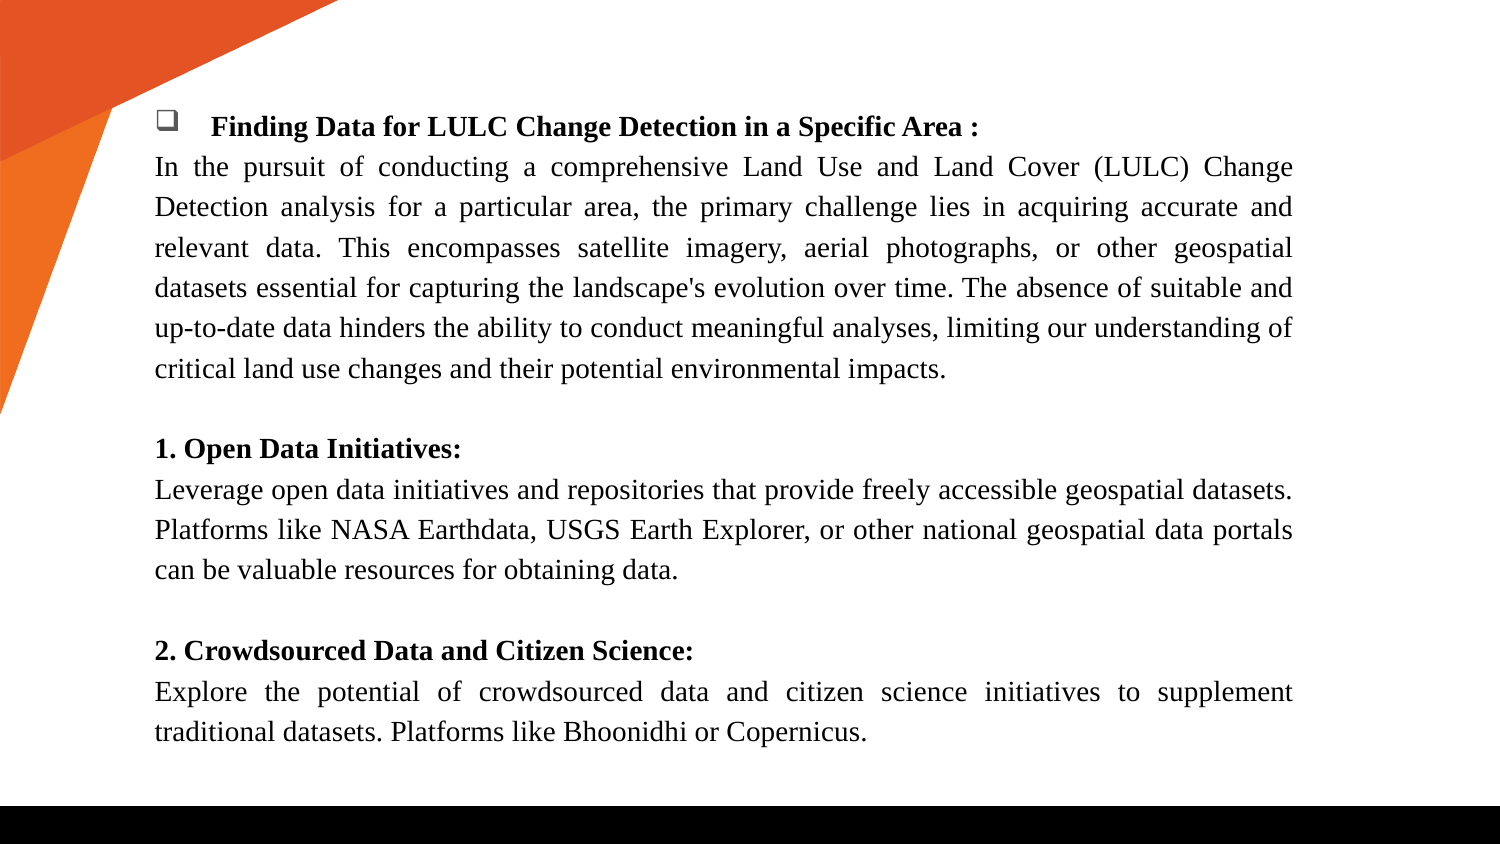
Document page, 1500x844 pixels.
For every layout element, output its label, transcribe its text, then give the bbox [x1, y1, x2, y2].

picture [0, 0, 340, 414]
list Finding Data for LULC Change Detection in a Specific Area : In the pursuit of conducting a comprehensive Land Use and Land Cover (LULC) Change Detection analysis for a particular area, the primary challenge lies in acquiring accurate and relevant data. This encompasses satellite imagery, aerial photographs, or other geospatial datasets essential for capturing the landscape's evolution over time. The absence of suitable and up-to-date data hinders the ability to conduct meaningful analyses, limiting our understanding of critical land use changes and their potential environmental impacts. 1. Open Data Initiatives: Leverage open data initiatives and repositories that provide freely accessible geospatial datasets. Platforms like NASA Earthdata, USGS Earth Explorer, or other national geospatial data portals can be valuable resources for obtaining data. 2. Crowdsourced Data and Citizen Science: Explore the potential of crowdsourced data and citizen science initiatives to supplement traditional datasets. Platforms like Bhoonidhi or Copernicus. [120, 51, 1310, 806]
text_box [0, 806, 1500, 844]
